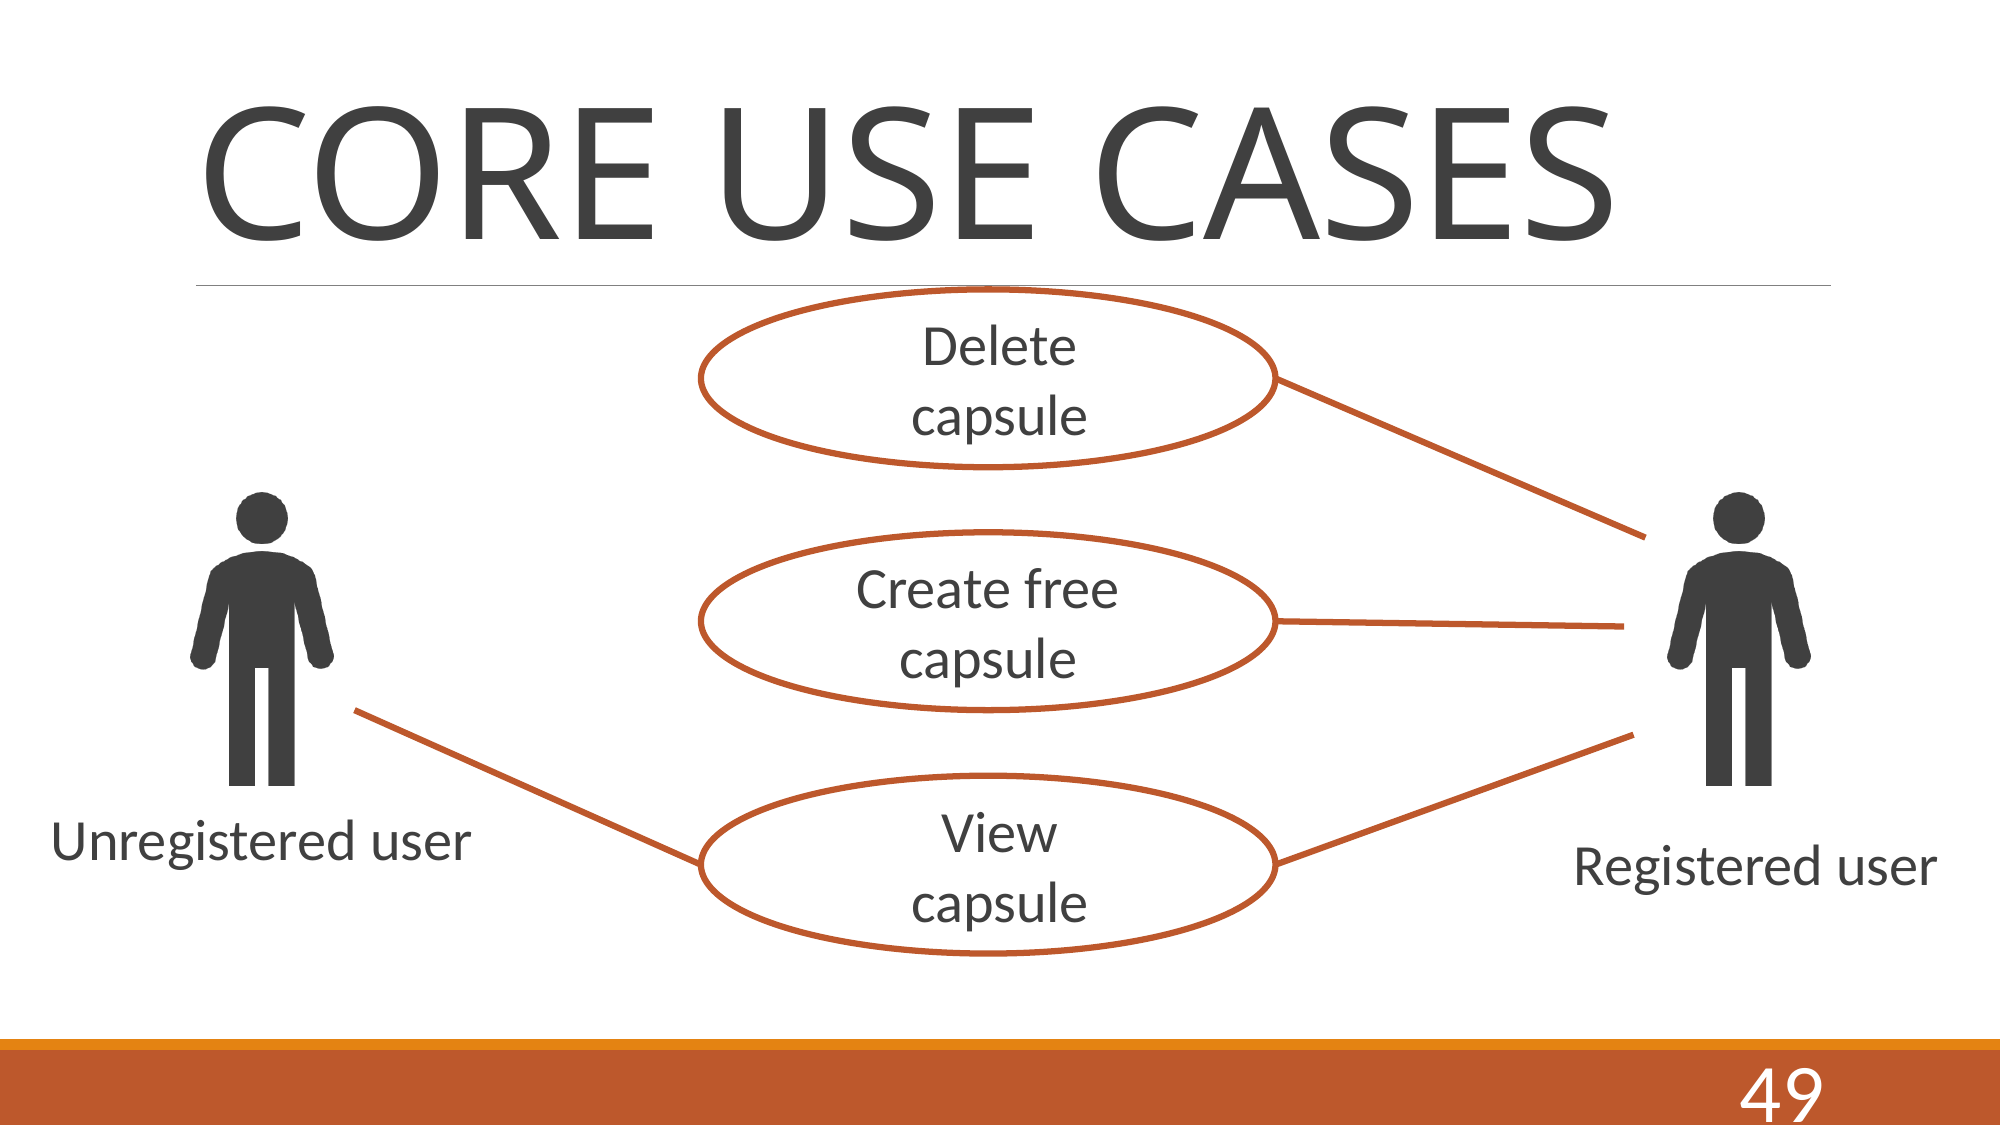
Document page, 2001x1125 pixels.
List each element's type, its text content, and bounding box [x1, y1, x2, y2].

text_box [1274, 734, 1635, 866]
text_box [699, 325, 753, 431]
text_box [1274, 377, 1646, 539]
text_box Registered user [1494, 819, 2000, 905]
text_box [700, 812, 753, 918]
text_box [1236, 574, 1277, 668]
text_box Create free capsule [741, 543, 1236, 698]
text_box [836, 698, 1141, 712]
text_box [1247, 824, 1277, 905]
text_box View capsule [753, 786, 1247, 942]
text_box [835, 455, 1141, 469]
title CORE USE CASES [180, 47, 1830, 285]
text_box [843, 530, 1133, 543]
text_box Unregistered user [0, 794, 524, 880]
slide_number 49 [1624, 1059, 1840, 1120]
picture [105, 481, 419, 795]
text_box [699, 574, 741, 668]
text_box [1247, 338, 1277, 419]
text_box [1274, 620, 1578, 627]
text_box Delete capsule [753, 300, 1247, 455]
text_box [839, 942, 1138, 955]
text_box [354, 709, 702, 866]
text_box [846, 774, 1131, 786]
picture [1581, 481, 1895, 795]
text_box [844, 288, 1132, 300]
